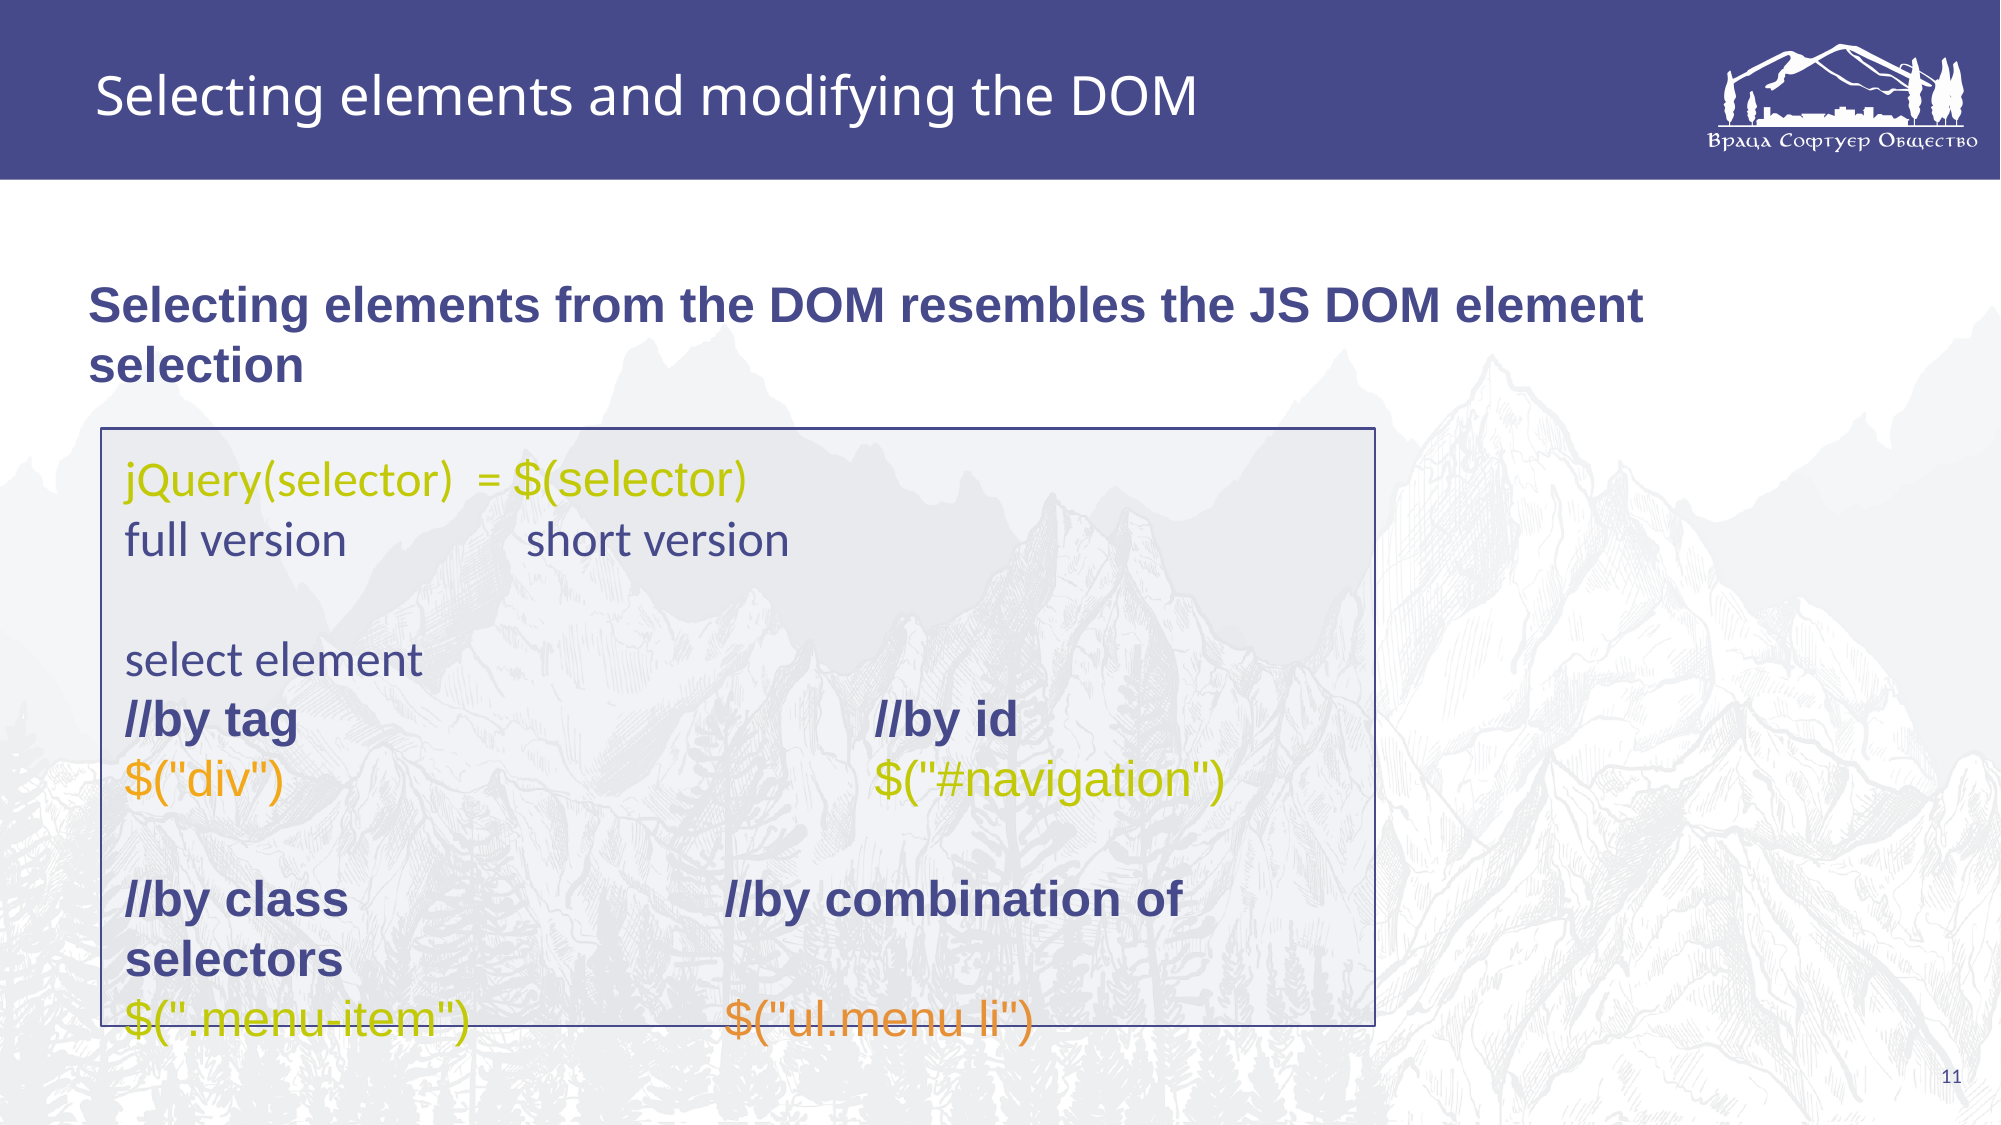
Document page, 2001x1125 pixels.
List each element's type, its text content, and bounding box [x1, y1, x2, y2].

list jQuery(selector) = $(selector) full version short version select element //by tag //by id $("div") $("#navigation") //by class //by combination of selectors $(".menu-item") $("ul.menu li") [100, 427, 1376, 1027]
slide_number 11 [1897, 1049, 1968, 1101]
list Selecting elements from the DOM resembles the JS DOM element selection [67, 251, 1894, 1000]
picture [1709, 19, 1981, 165]
text_box Selecting elements and modifying the DOM [0, 0, 1709, 178]
